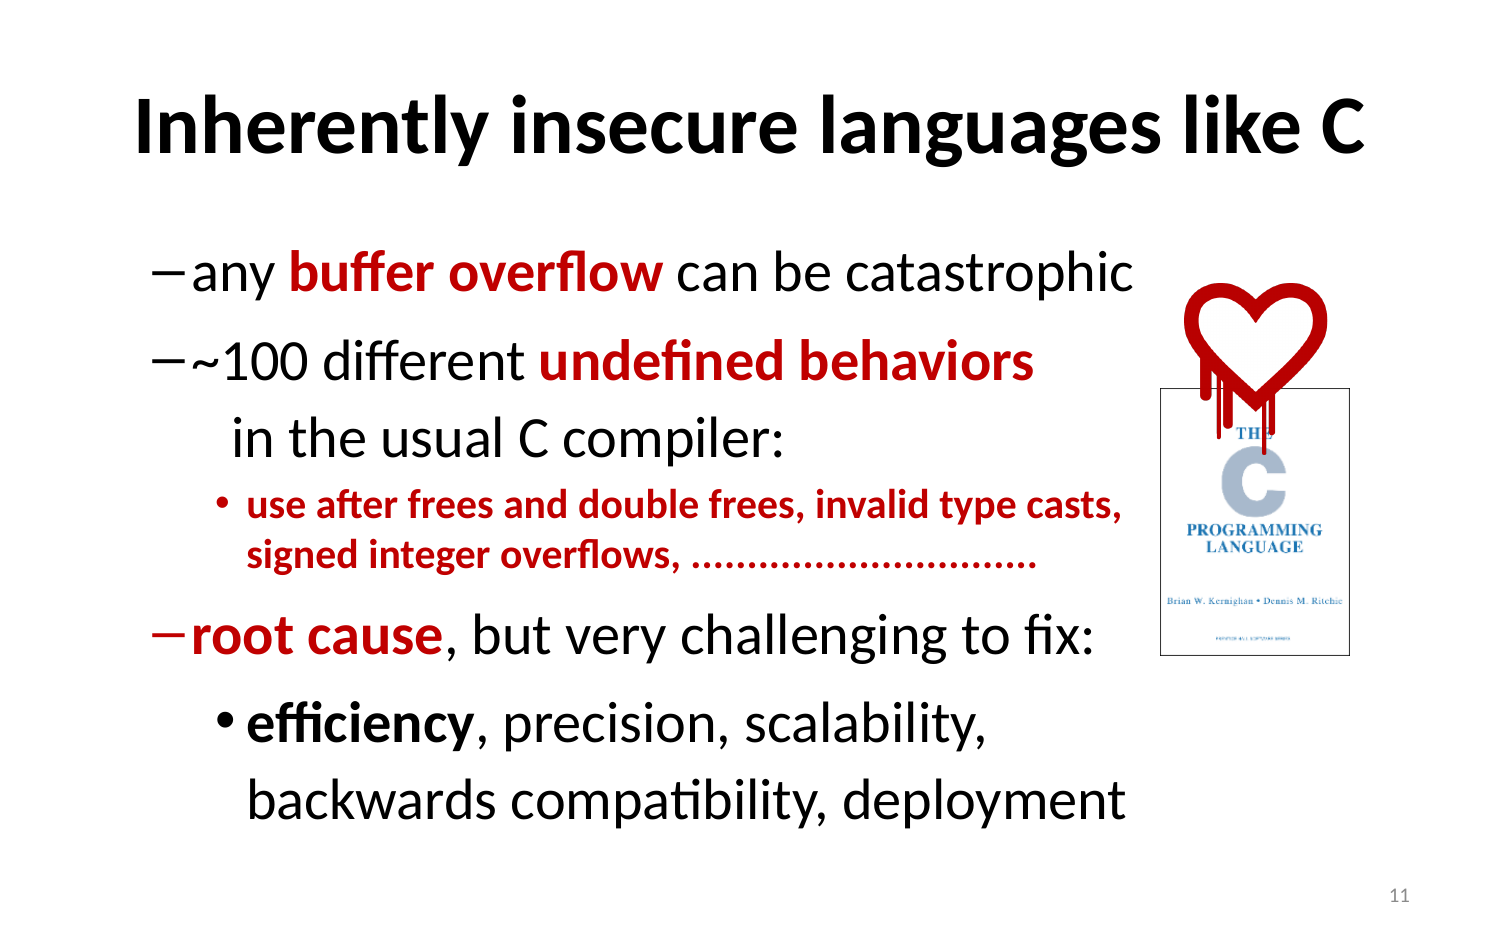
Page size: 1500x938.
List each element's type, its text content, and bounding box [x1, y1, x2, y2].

list any buffer overflow can be catastrophic ~100 different undefined behaviors in the usual C compiler: use after frees and double frees, invalid type casts, signed integer overflows, ............................... root cause, but very challenging to fix: efficiency, precision, scalability, backwards compatibility, deployment [75, 218, 1425, 838]
picture [1160, 281, 1351, 656]
title Inherently insecure languages like C [75, 37, 1425, 194]
slide_number 11 [1074, 868, 1425, 919]
